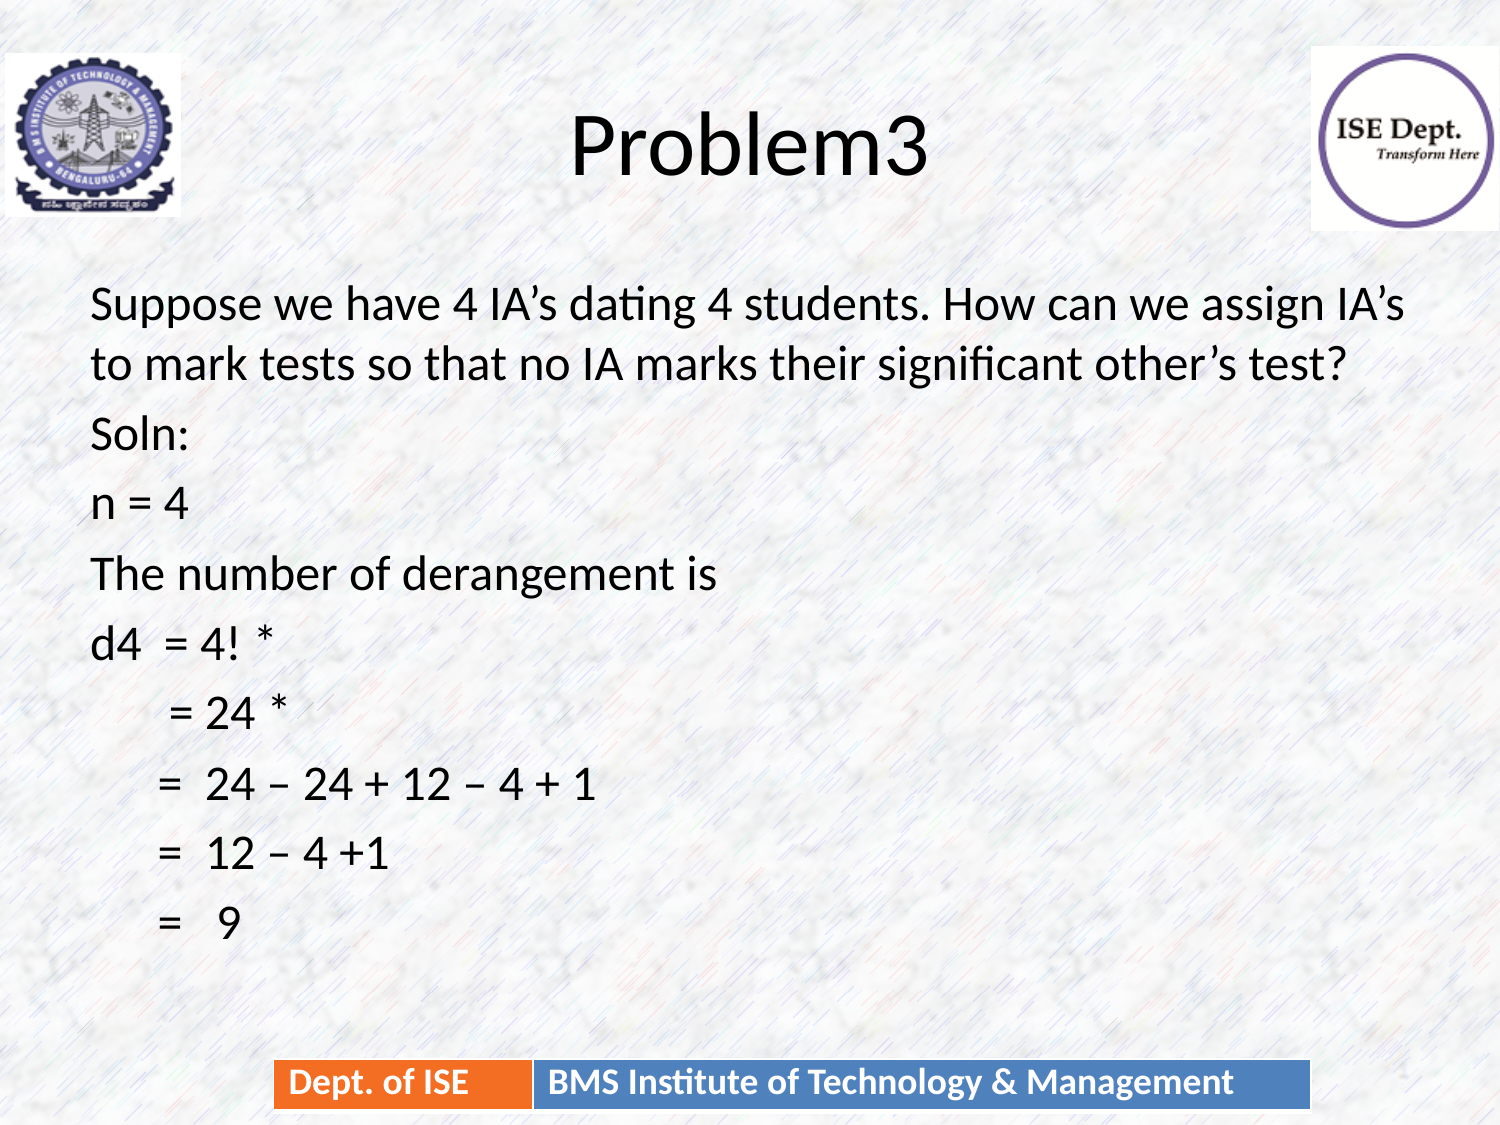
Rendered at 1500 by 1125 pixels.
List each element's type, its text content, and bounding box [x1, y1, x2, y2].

slide_number 9 [1074, 1042, 1425, 1103]
title Problem3 [75, 45, 1425, 233]
picture [0, 0, 1500, 1125]
